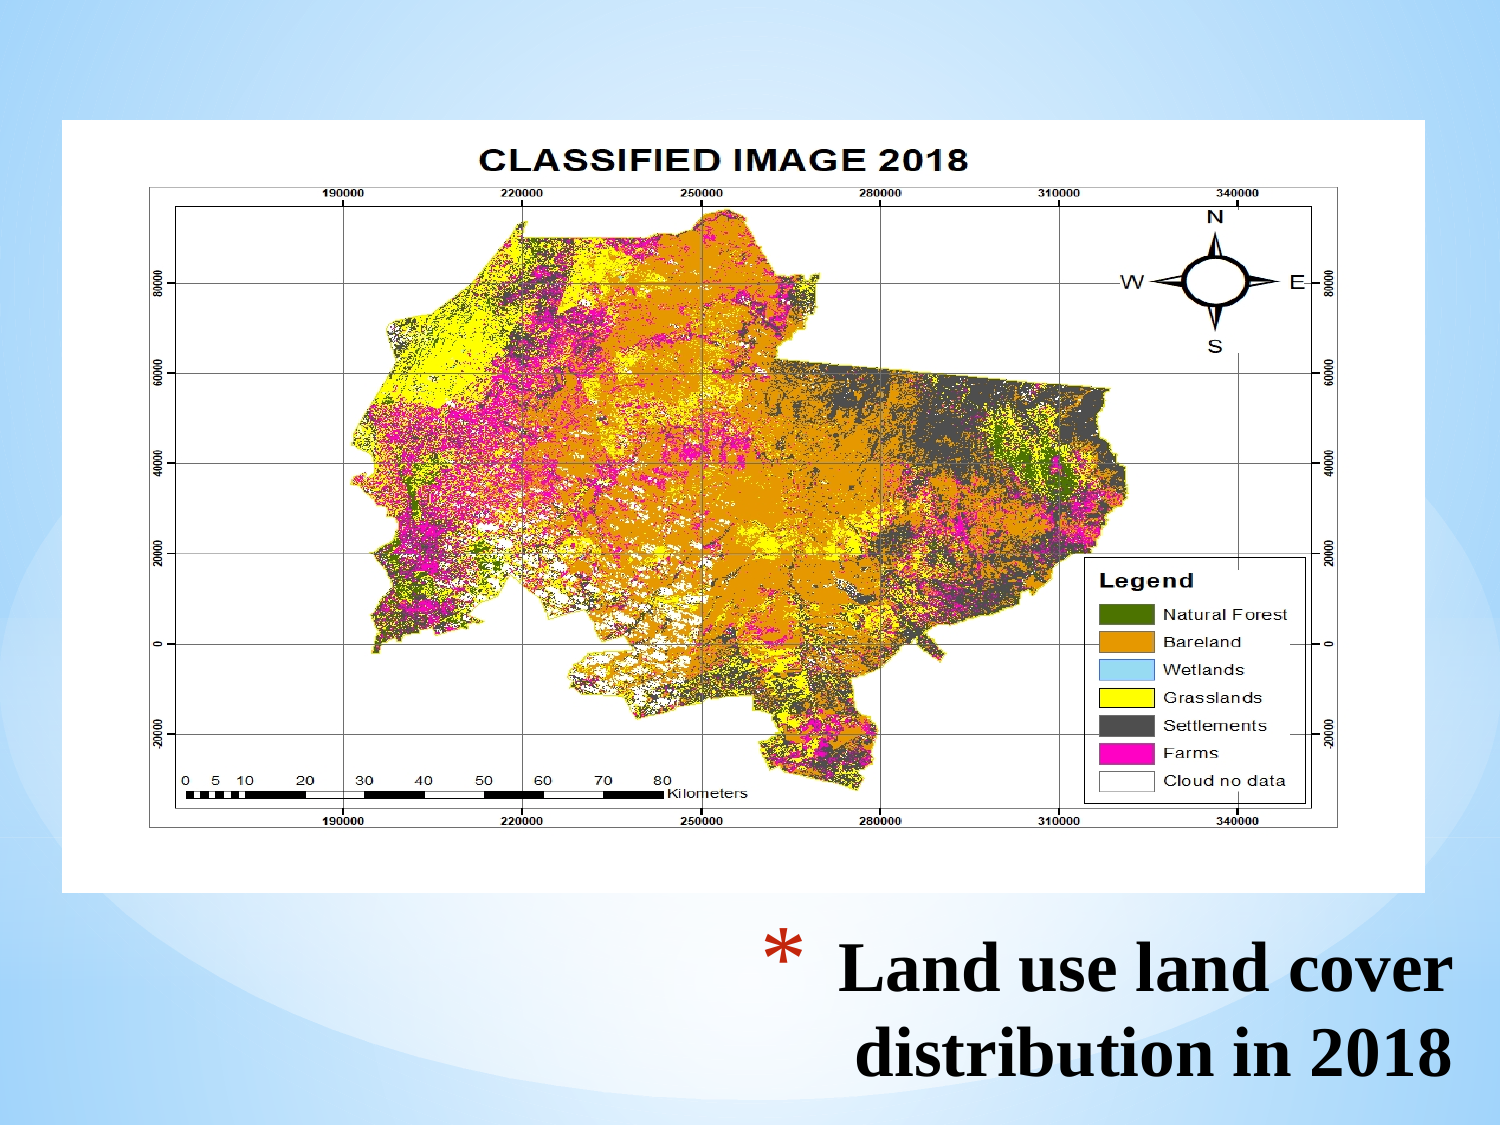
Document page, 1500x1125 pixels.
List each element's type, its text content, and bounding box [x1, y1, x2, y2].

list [62, 119, 1426, 893]
title Land use land cover distribution in 2018 [399, 912, 1469, 1100]
